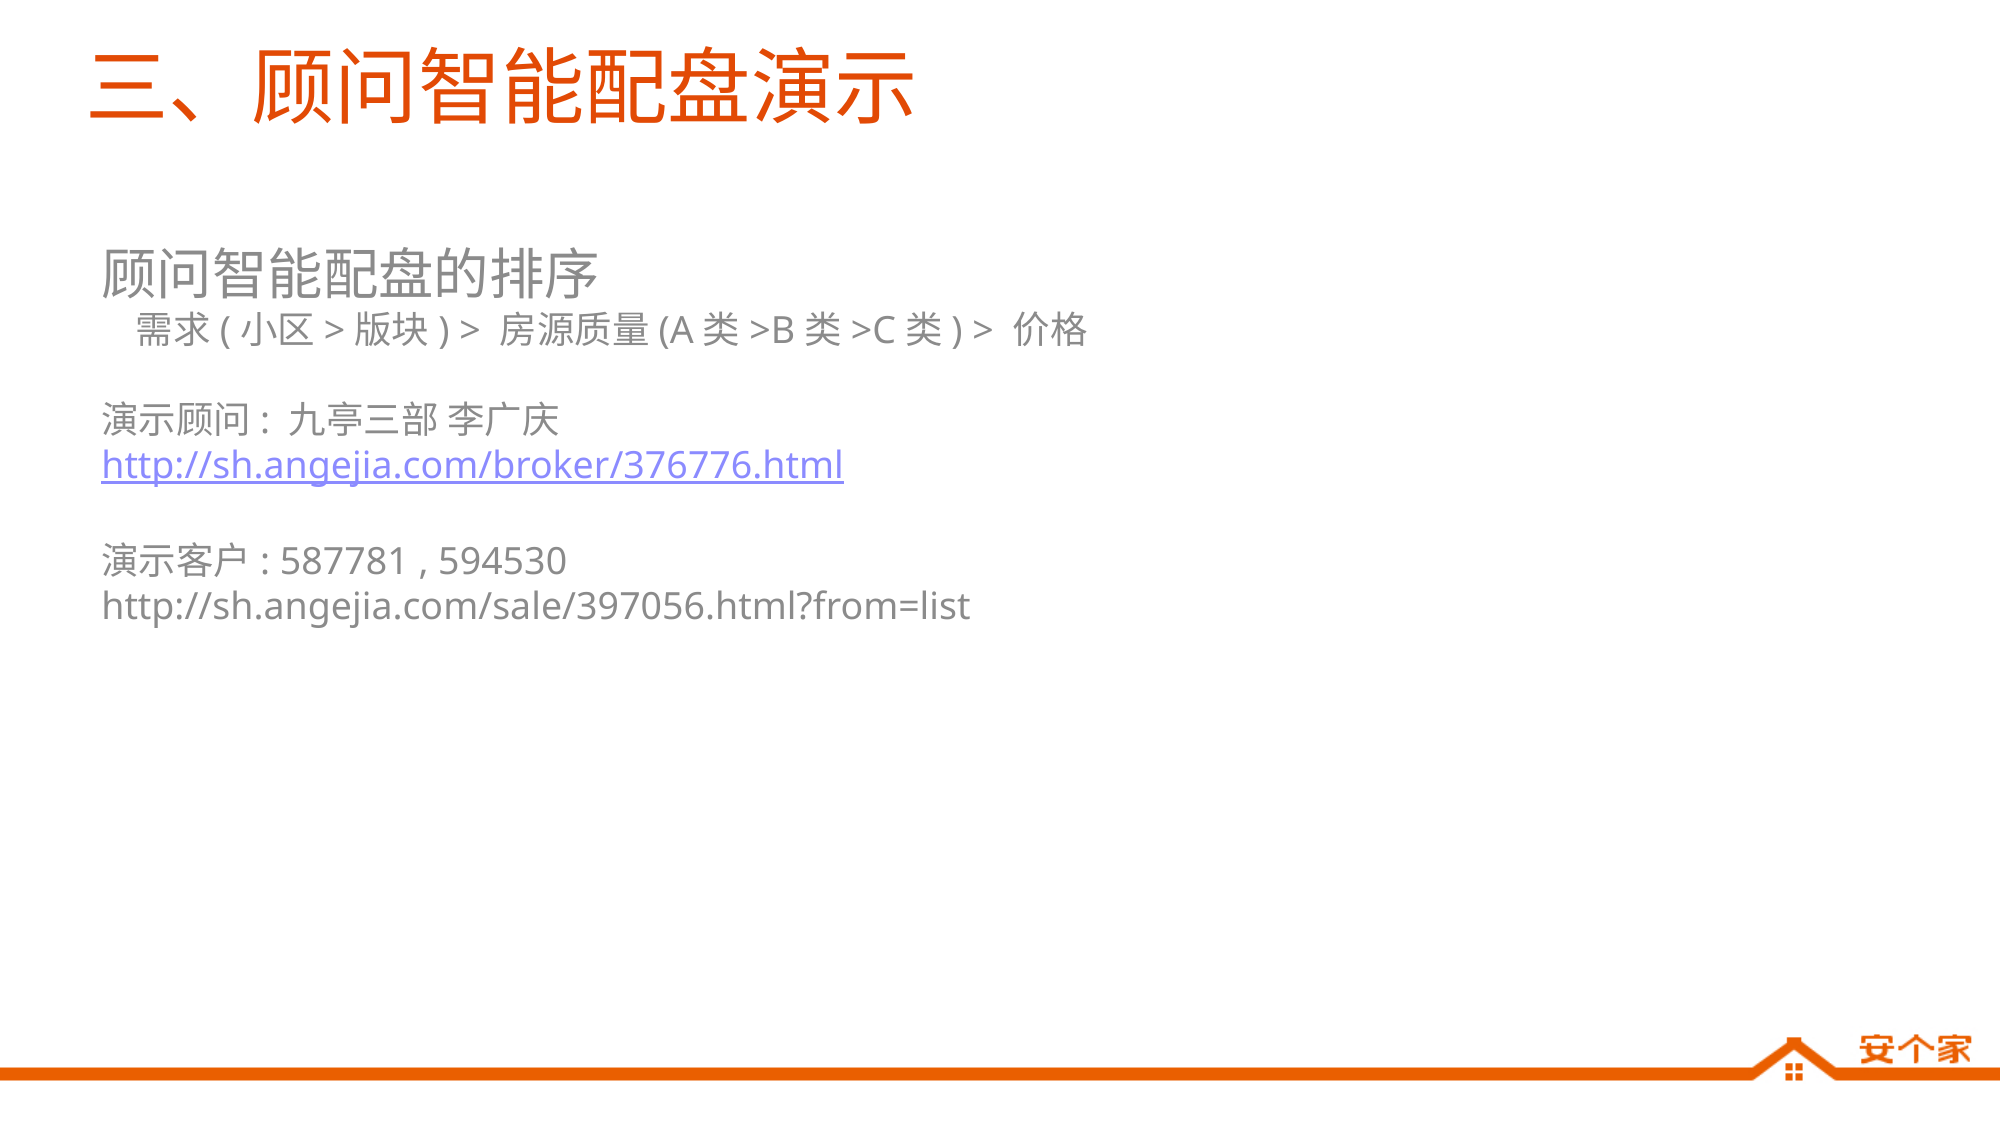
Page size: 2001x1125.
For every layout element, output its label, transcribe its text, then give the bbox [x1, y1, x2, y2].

picture [0, 1026, 2000, 1098]
title 三、顾问智能配盘演示 [70, 26, 1771, 169]
subtitle 顾问智能配盘的排序 需求(小区>版块) > 房源质量(A类>B类>C类) > 价格 演示顾问: 九亭三部 李广庆 http://sh.angejia.com/broker/376776.html 演示客户: 587781 , 594530 http://sh.angejia.com/sale/397056.html?from=list [86, 231, 1487, 768]
